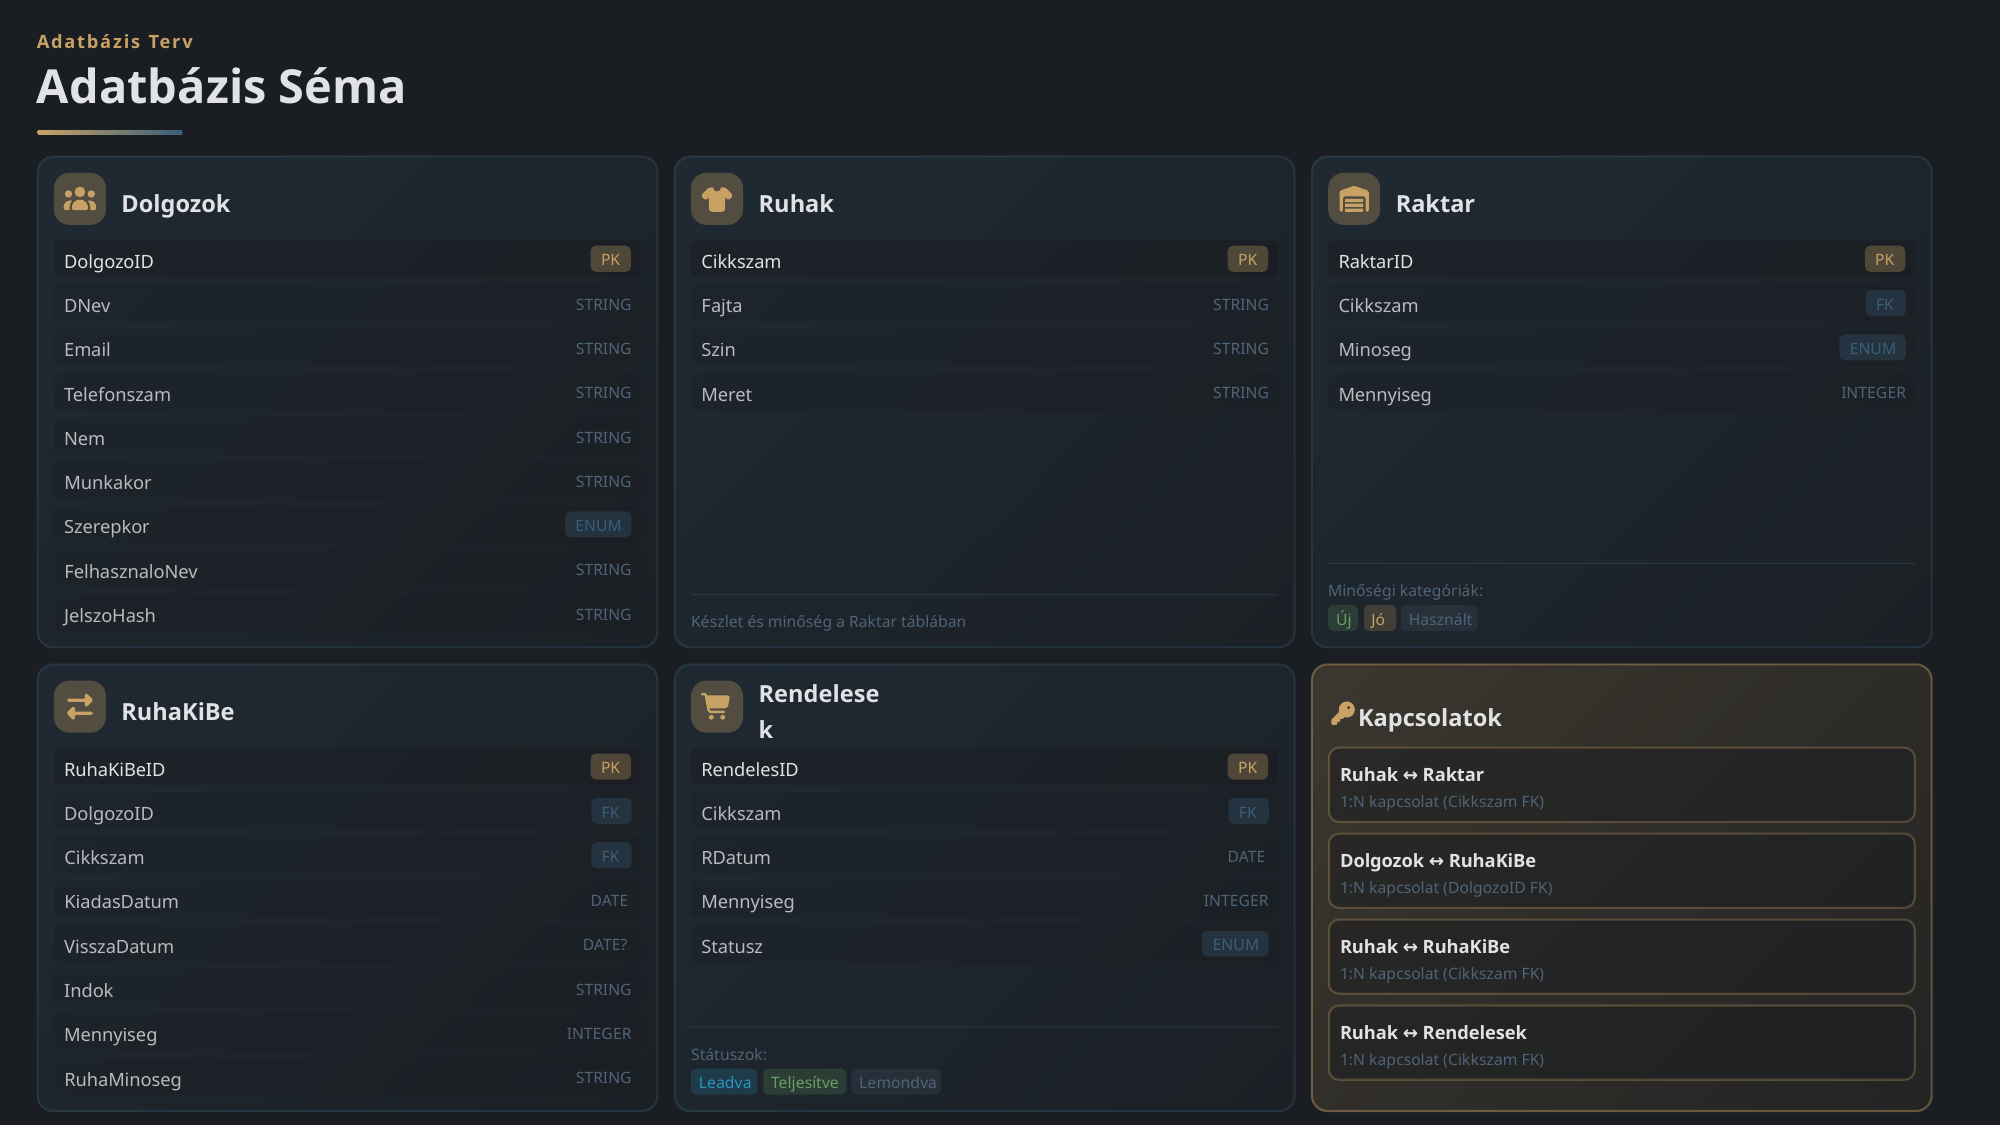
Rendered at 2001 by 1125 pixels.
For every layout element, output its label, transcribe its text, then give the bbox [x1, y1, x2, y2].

text_box [674, 156, 1295, 648]
text_box [53, 969, 642, 1007]
text_box [67, 706, 93, 720]
text_box [700, 692, 730, 720]
text_box STRING [575, 425, 639, 447]
text_box Leadva [691, 1068, 763, 1095]
text_box [1328, 919, 1915, 994]
text_box [37, 156, 658, 648]
text_box [674, 664, 1295, 1112]
text_box Indok [64, 974, 119, 1001]
text_box [64, 190, 73, 198]
text_box [1328, 747, 1915, 822]
text_box [53, 284, 642, 322]
text_box Ruhak ↔ RuhaKiBe [1339, 930, 1913, 957]
text_box INTEGER [1204, 888, 1276, 910]
text_box [53, 881, 642, 918]
text_box [53, 1058, 642, 1095]
text_box [1328, 329, 1916, 366]
text_box Ruhak ↔ Raktar [1339, 758, 1913, 785]
text_box [53, 329, 642, 366]
text_box VisszaDatum [64, 930, 182, 957]
text_box INTEGER [1841, 381, 1913, 402]
text_box [1328, 1005, 1915, 1080]
text_box STRING [575, 381, 639, 402]
text_box Email [64, 334, 119, 361]
text_box [691, 792, 1279, 830]
text_box [691, 680, 744, 733]
text_box Státuszok: [691, 1042, 1286, 1064]
text_box [691, 881, 1279, 918]
text_box Adatbázis Terv [36, 25, 1942, 52]
text_box INTEGER [566, 1021, 639, 1043]
text_box [1328, 284, 1916, 322]
text_box DATE [590, 888, 639, 910]
text_box Cikkszam [701, 797, 789, 824]
text_box Cikkszam [701, 245, 789, 272]
text_box FK [591, 797, 640, 824]
text_box STRING [575, 558, 639, 580]
text_box Meret [701, 378, 760, 405]
text_box Szin [701, 334, 746, 361]
text_box Jó [1363, 605, 1400, 632]
text_box RDatum [701, 842, 779, 869]
text_box Dolgozok [121, 180, 234, 218]
text_box [53, 373, 642, 410]
text_box STRING [575, 469, 639, 491]
text_box [691, 925, 1279, 962]
text_box STRING [575, 1066, 639, 1087]
text_box Használt [1400, 605, 1486, 632]
text_box STRING [1213, 336, 1276, 358]
text_box Teljesítve [763, 1068, 851, 1095]
text_box Készlet és minőség a Raktar táblában [691, 610, 1286, 632]
text_box [701, 187, 733, 212]
text_box STRING [575, 336, 639, 358]
text_box Mennyiseg [701, 886, 801, 913]
text_box RuhaKiBeID [64, 753, 173, 780]
text_box Rendelesek [758, 688, 893, 725]
text_box STRING [575, 977, 639, 999]
text_box FK [1865, 290, 1914, 317]
text_box FK [591, 842, 640, 869]
text_box Cikkszam [64, 842, 152, 869]
text_box [1328, 373, 1916, 410]
text_box [53, 417, 642, 455]
text_box ENUM [1202, 930, 1277, 957]
text_box PK [1227, 753, 1276, 780]
text_box [53, 240, 642, 277]
text_box Mennyiseg [1338, 378, 1438, 405]
text_box [53, 172, 106, 225]
text_box [53, 748, 642, 785]
text_box DNev [64, 290, 119, 317]
text_box [691, 240, 1279, 277]
text_box 1:N kapcsolat (Cikkszam FK) [1339, 1047, 1912, 1069]
text_box [691, 172, 744, 225]
text_box [53, 792, 642, 830]
text_box [691, 329, 1279, 366]
text_box RaktarID [1338, 245, 1420, 272]
text_box Munkakor [64, 467, 156, 494]
text_box [63, 199, 97, 211]
text_box [691, 836, 1279, 874]
text_box [1328, 172, 1381, 225]
text_box Ruhak ↔ Rendelesek [1339, 1016, 1913, 1043]
text_box RendelesID [701, 753, 805, 780]
text_box 1:N kapcsolat (Cikkszam FK) [1339, 961, 1912, 983]
text_box [37, 664, 658, 1112]
text_box [53, 461, 642, 499]
text_box [53, 1013, 642, 1051]
text_box Ruhak [758, 180, 837, 218]
text_box KiadasDatum [64, 886, 186, 913]
text_box [36, 129, 183, 136]
text_box 1:N kapcsolat (DolgozoID FK) [1339, 875, 1912, 897]
text_box [53, 680, 106, 733]
text_box Kapcsolatok [1358, 694, 1928, 732]
text_box Szerepkor [64, 511, 158, 538]
text_box Minoseg [1338, 334, 1418, 361]
text_box Fajta [701, 290, 751, 317]
text_box FK [1228, 797, 1277, 824]
text_box [53, 925, 642, 962]
text_box [1311, 664, 1932, 1112]
text_box DATE? [582, 933, 639, 955]
text_box Telefonszam [64, 378, 179, 405]
text_box DolgozoID [64, 245, 161, 272]
text_box [691, 373, 1279, 410]
text_box [691, 748, 1279, 785]
text_box RuhaKiBe [121, 688, 238, 725]
text_box PK [1864, 245, 1914, 272]
text_box PK [590, 753, 639, 780]
text_box [1331, 701, 1355, 725]
text_box [74, 186, 86, 198]
text_box [53, 594, 642, 632]
text_box STRING [1213, 292, 1276, 314]
text_box Lemondva [851, 1068, 949, 1095]
text_box [53, 506, 642, 543]
text_box STRING [575, 292, 639, 314]
text_box STRING [1213, 381, 1276, 402]
text_box Statusz [701, 930, 772, 957]
text_box [53, 836, 642, 874]
text_box 1:N kapcsolat (Cikkszam FK) [1339, 790, 1912, 811]
text_box STRING [575, 602, 639, 624]
text_box [1311, 156, 1932, 648]
text_box RuhaMinoseg [64, 1063, 187, 1090]
text_box Cikkszam [1338, 290, 1426, 317]
text_box PK [590, 245, 639, 272]
text_box Minőségi kategóriák: [1328, 579, 1924, 600]
text_box [66, 693, 93, 707]
text_box PK [1227, 245, 1276, 272]
text_box [1328, 240, 1916, 277]
text_box ENUM [565, 511, 640, 538]
text_box Mennyiseg [64, 1019, 164, 1046]
text_box [53, 550, 642, 587]
text_box Raktar [1395, 180, 1477, 218]
text_box DATE [1227, 844, 1276, 866]
text_box [1339, 186, 1369, 212]
text_box DolgozoID [64, 797, 161, 824]
text_box FelhasznaloNev [64, 555, 204, 582]
text_box JelszoHash [64, 599, 166, 626]
text_box ENUM [1839, 334, 1914, 361]
text_box [87, 190, 95, 198]
text_box [691, 284, 1279, 322]
text_box [1328, 833, 1915, 908]
text_box Új [1328, 605, 1363, 632]
text_box Nem [64, 422, 113, 449]
text_box Adatbázis Séma [36, 62, 1957, 115]
text_box Dolgozok ↔ RuhaKiBe [1339, 844, 1913, 871]
